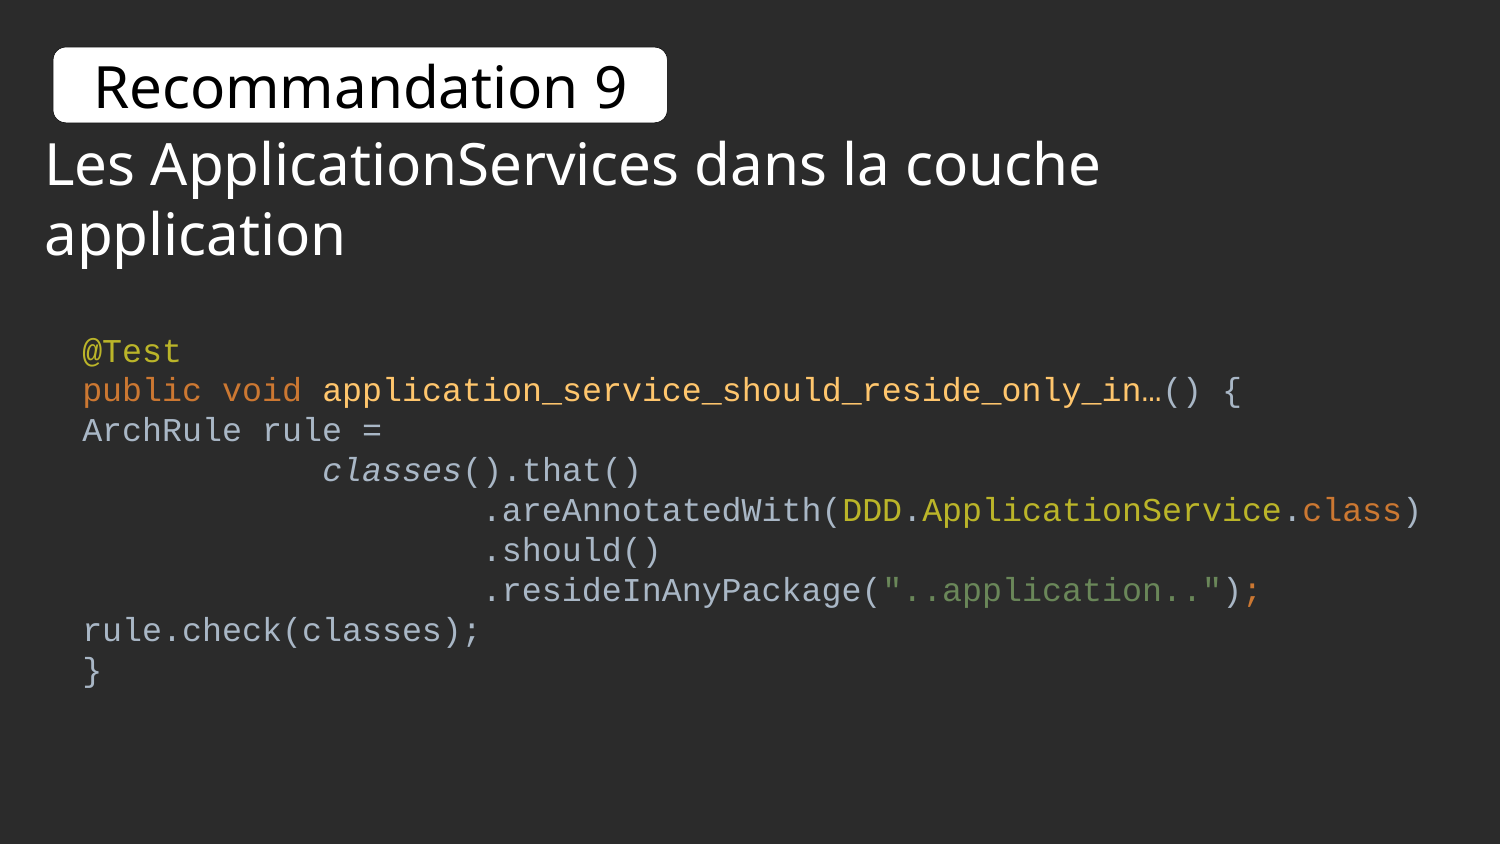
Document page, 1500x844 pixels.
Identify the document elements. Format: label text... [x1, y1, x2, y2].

text_box Recommandation 9 [50, 44, 670, 125]
text_box Les ApplicationServices dans la couche application [29, 119, 1404, 275]
text_box @Test public void application_service_should_reside_only_in…() { ArchRule rule = classes().that() .areAnnotatedWith(DDD.ApplicationService.class) .should() .resideInAnyPackage("..application.."); rule.check(classes); } [67, 321, 1438, 696]
